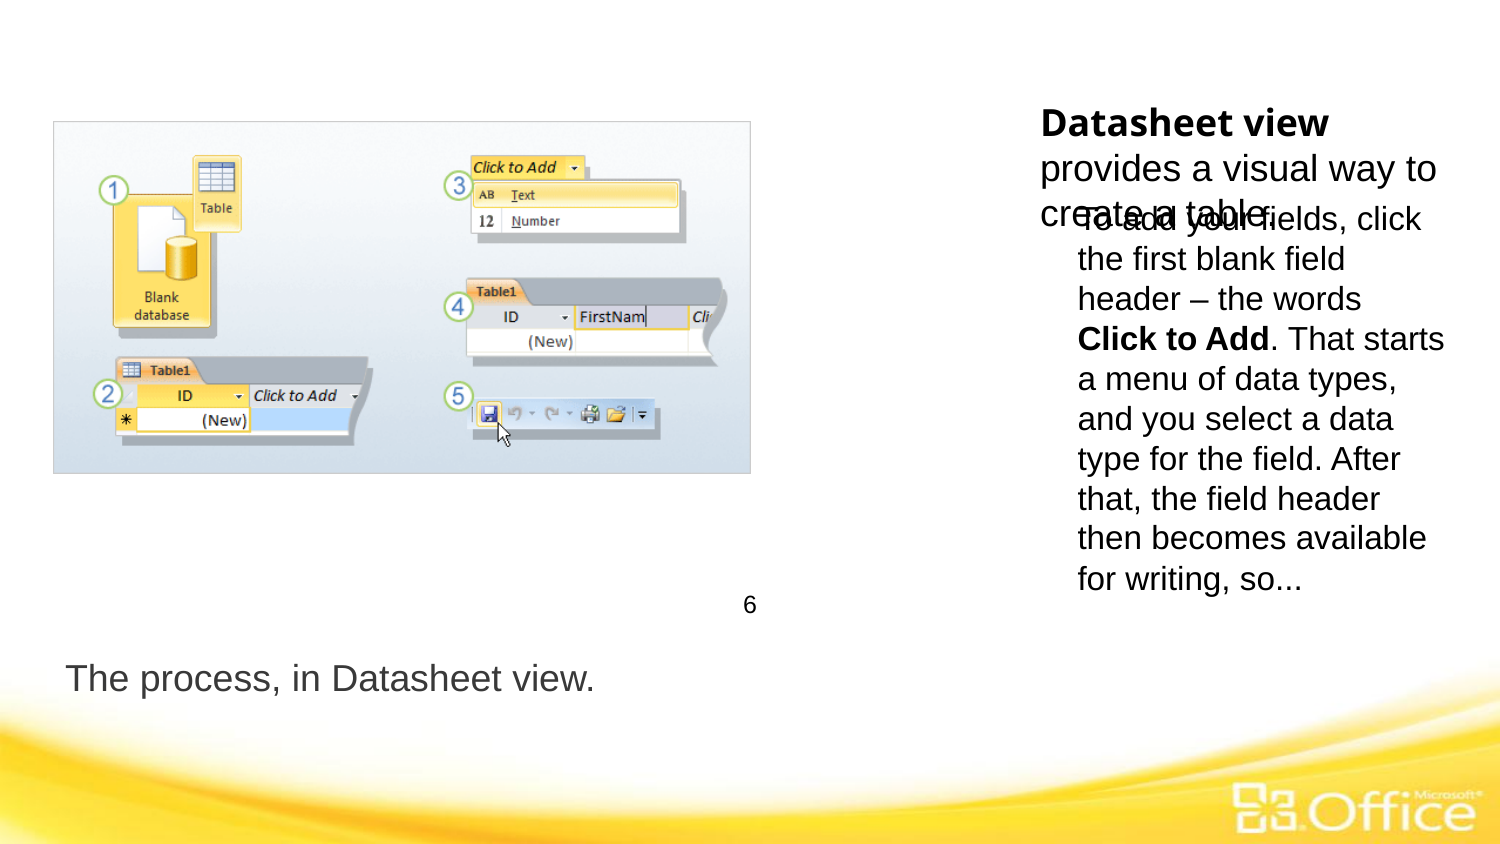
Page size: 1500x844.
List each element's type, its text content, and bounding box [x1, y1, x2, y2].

list The process, in Datasheet view. [50, 646, 988, 713]
footer 6 [425, 586, 1075, 621]
list Datasheet view provides a visual way to create a table. [1025, 91, 1463, 176]
list To add your fields, click the first blank field header – the words Click to Add. That starts a menu of data types, and you select a data type for the field. After that, the field header then becomes available for writing, so... [1025, 189, 1463, 570]
picture [0, 0, 1500, 844]
